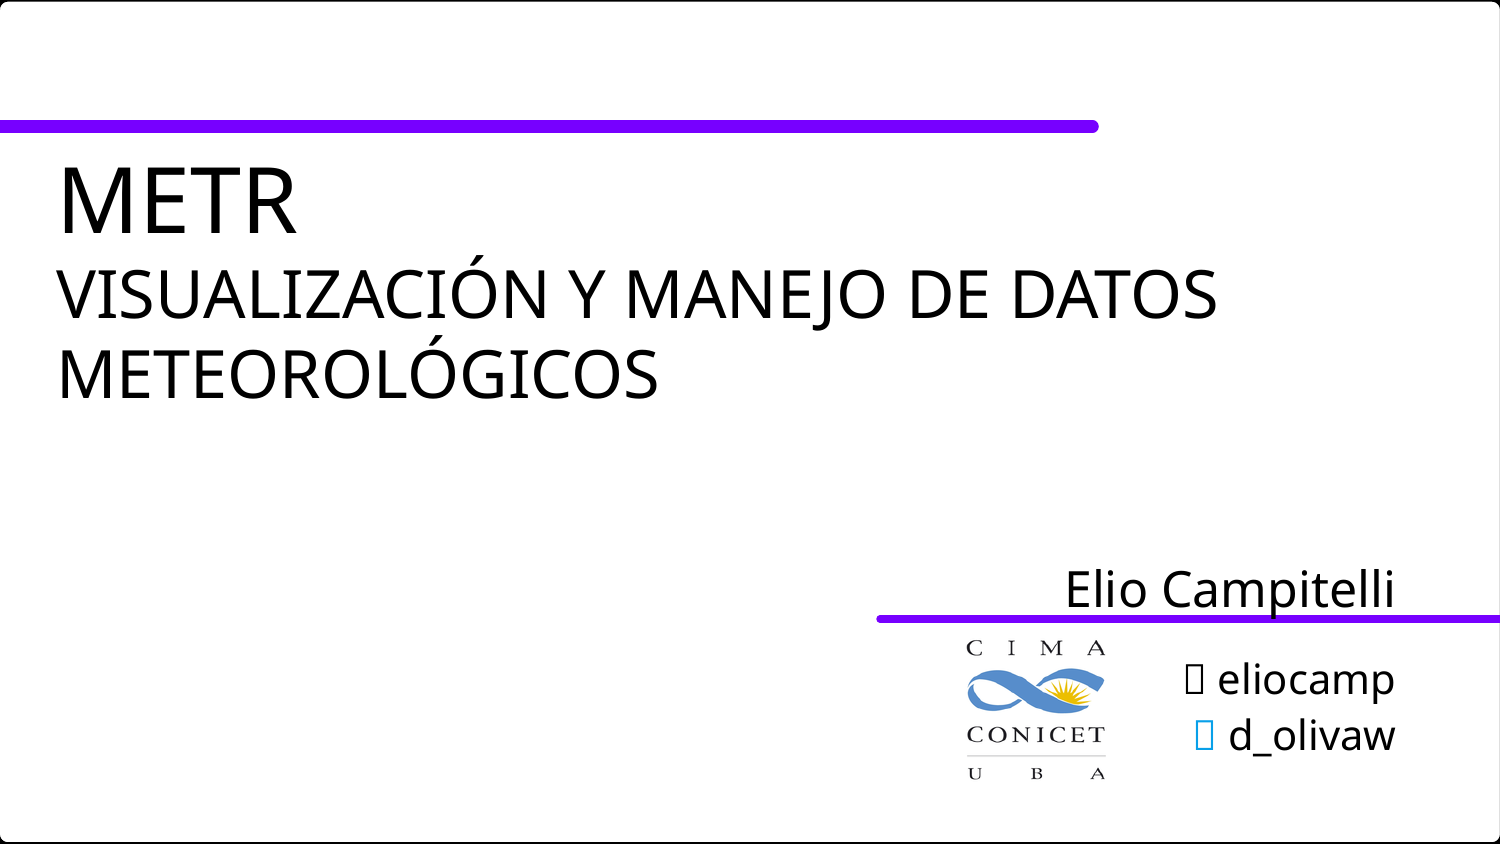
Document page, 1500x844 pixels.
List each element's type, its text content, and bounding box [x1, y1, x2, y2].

picture [950, 629, 1119, 789]
list Elio Campitelli [1021, 549, 1412, 617]
text_box  eliocamp  d_olivaw [1124, 645, 1412, 788]
title metR Visualización y manejo de datos meteorológicos [41, 134, 1252, 481]
